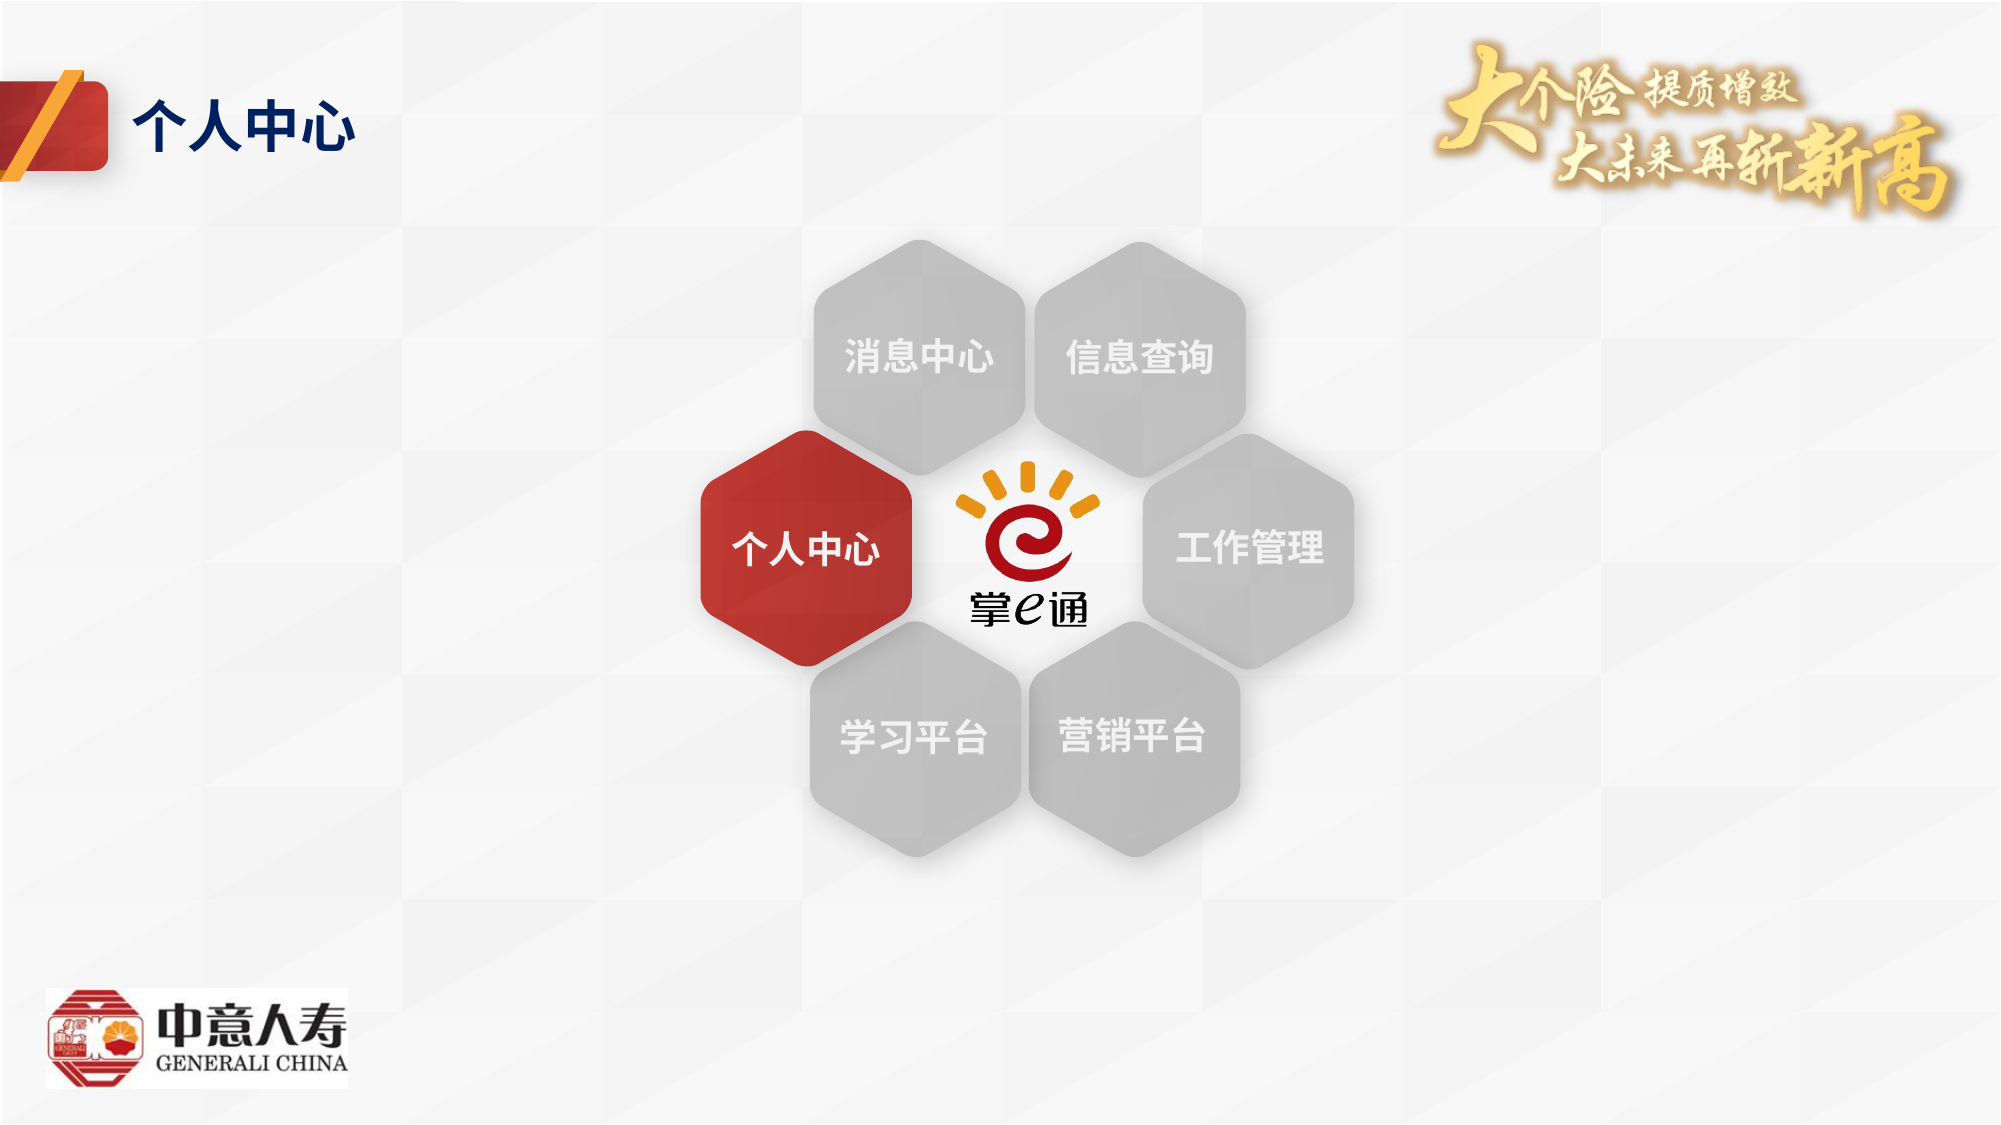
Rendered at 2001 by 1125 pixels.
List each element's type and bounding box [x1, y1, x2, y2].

picture [84, 81, 109, 171]
text_box [0, 56, 84, 196]
picture [46, 989, 348, 1089]
picture [700, 430, 1022, 858]
text_box [0, 0, 2000, 1125]
text_box [813, 239, 1355, 857]
picture [1427, 33, 1966, 238]
